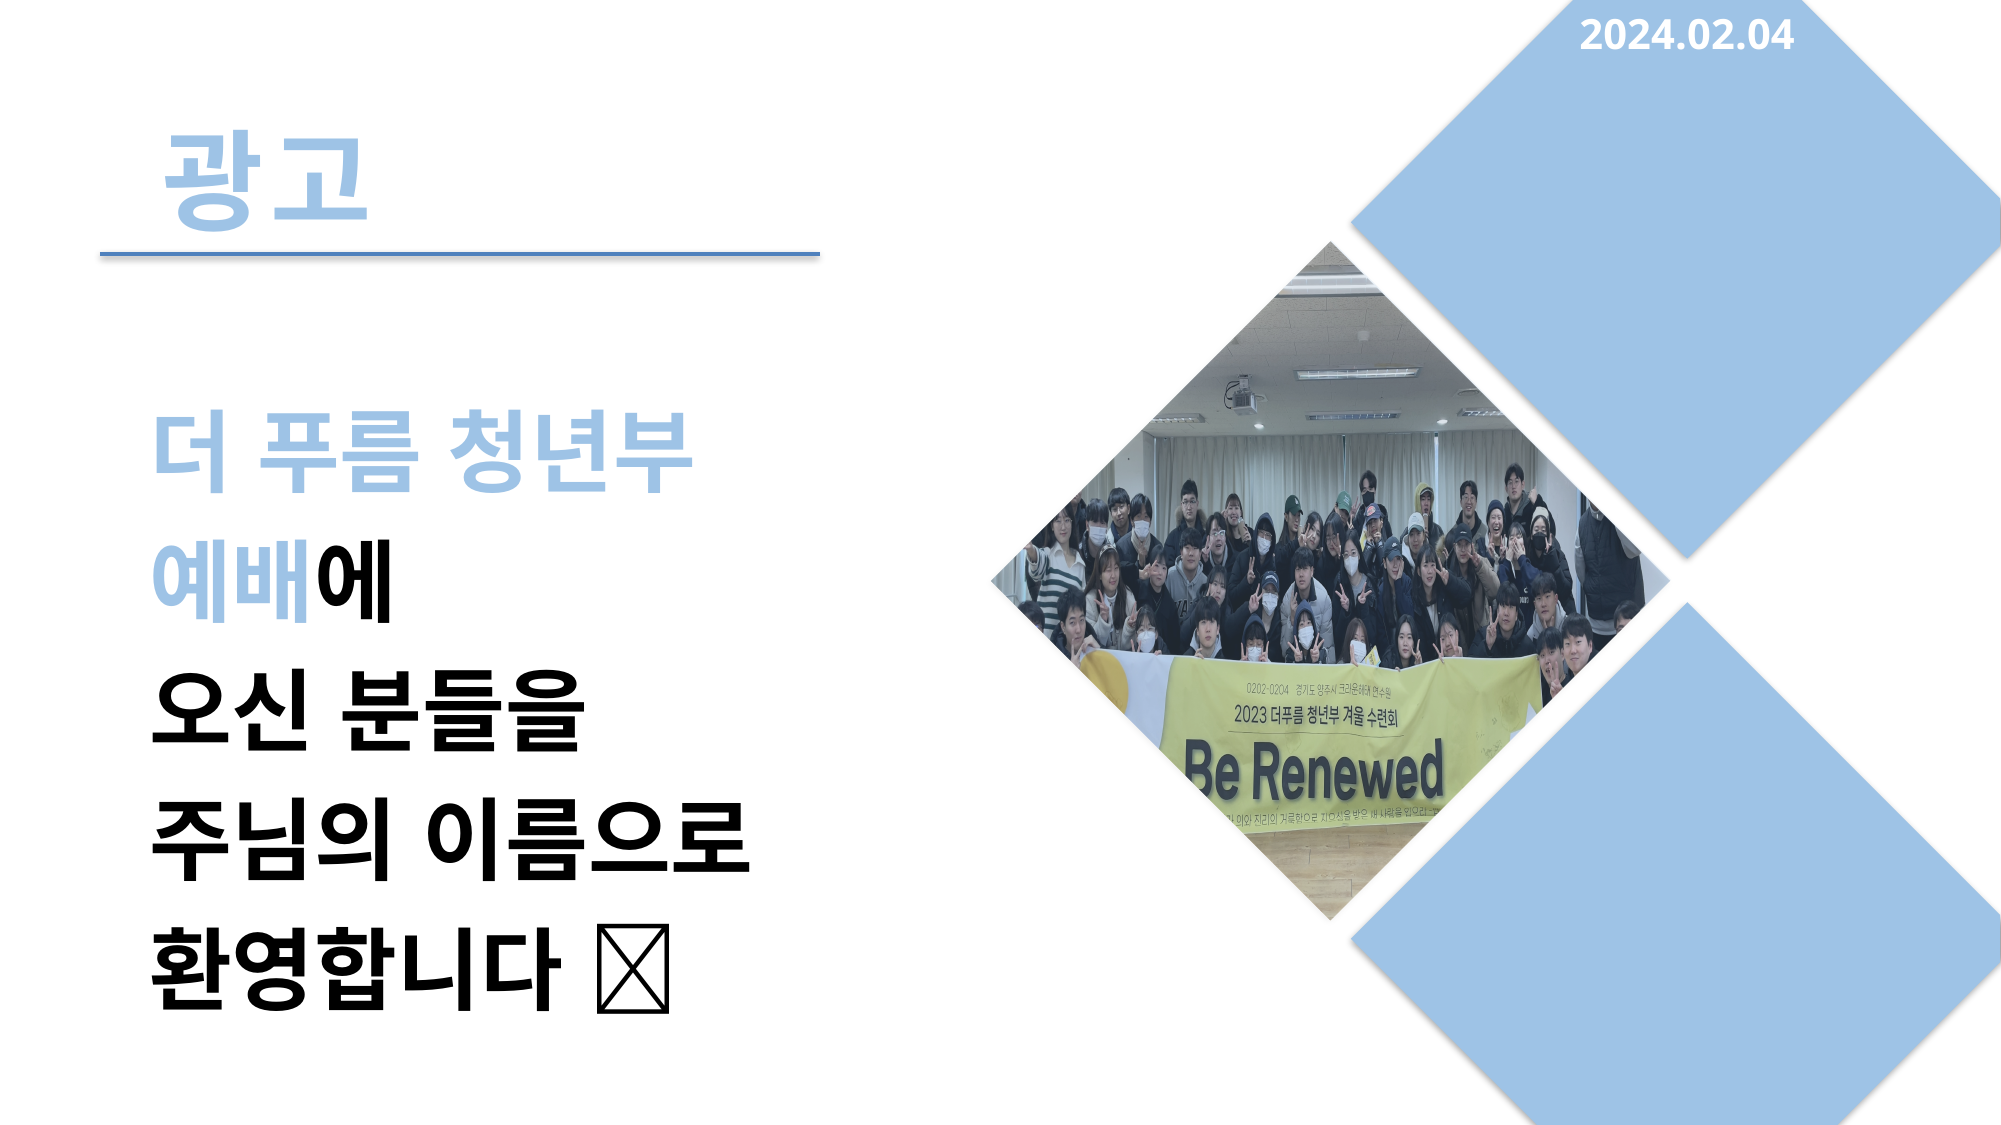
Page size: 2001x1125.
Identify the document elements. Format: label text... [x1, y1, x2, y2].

picture [990, 581, 1330, 921]
list 2024.02.04 [1549, 0, 1825, 65]
